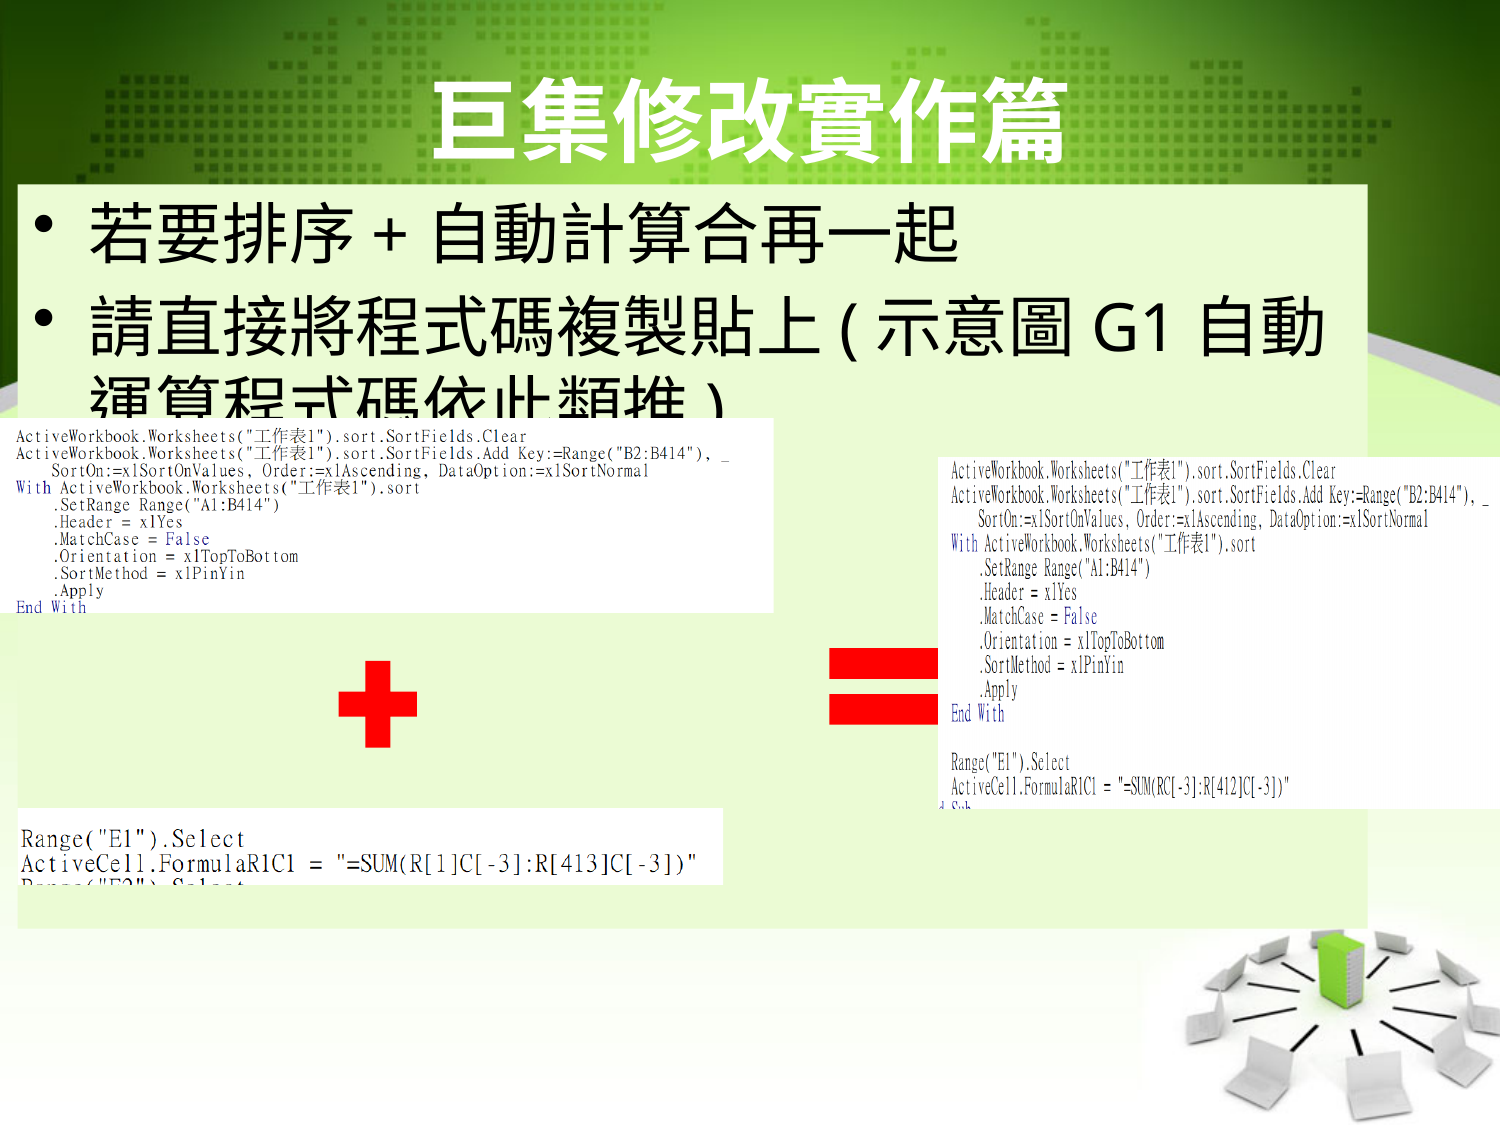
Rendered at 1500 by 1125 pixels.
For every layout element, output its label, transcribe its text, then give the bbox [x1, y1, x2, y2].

text_box [827, 646, 933, 681]
list 若要排序+自動計算合再一起 請直接將程式碼複製貼上(示意圖G1自動運算程式碼依此類推) [17, 184, 1368, 929]
text_box [337, 659, 419, 750]
picture [0, 0, 1500, 1125]
title 巨集修改實作篇 [74, 24, 1426, 213]
text_box [827, 692, 933, 727]
